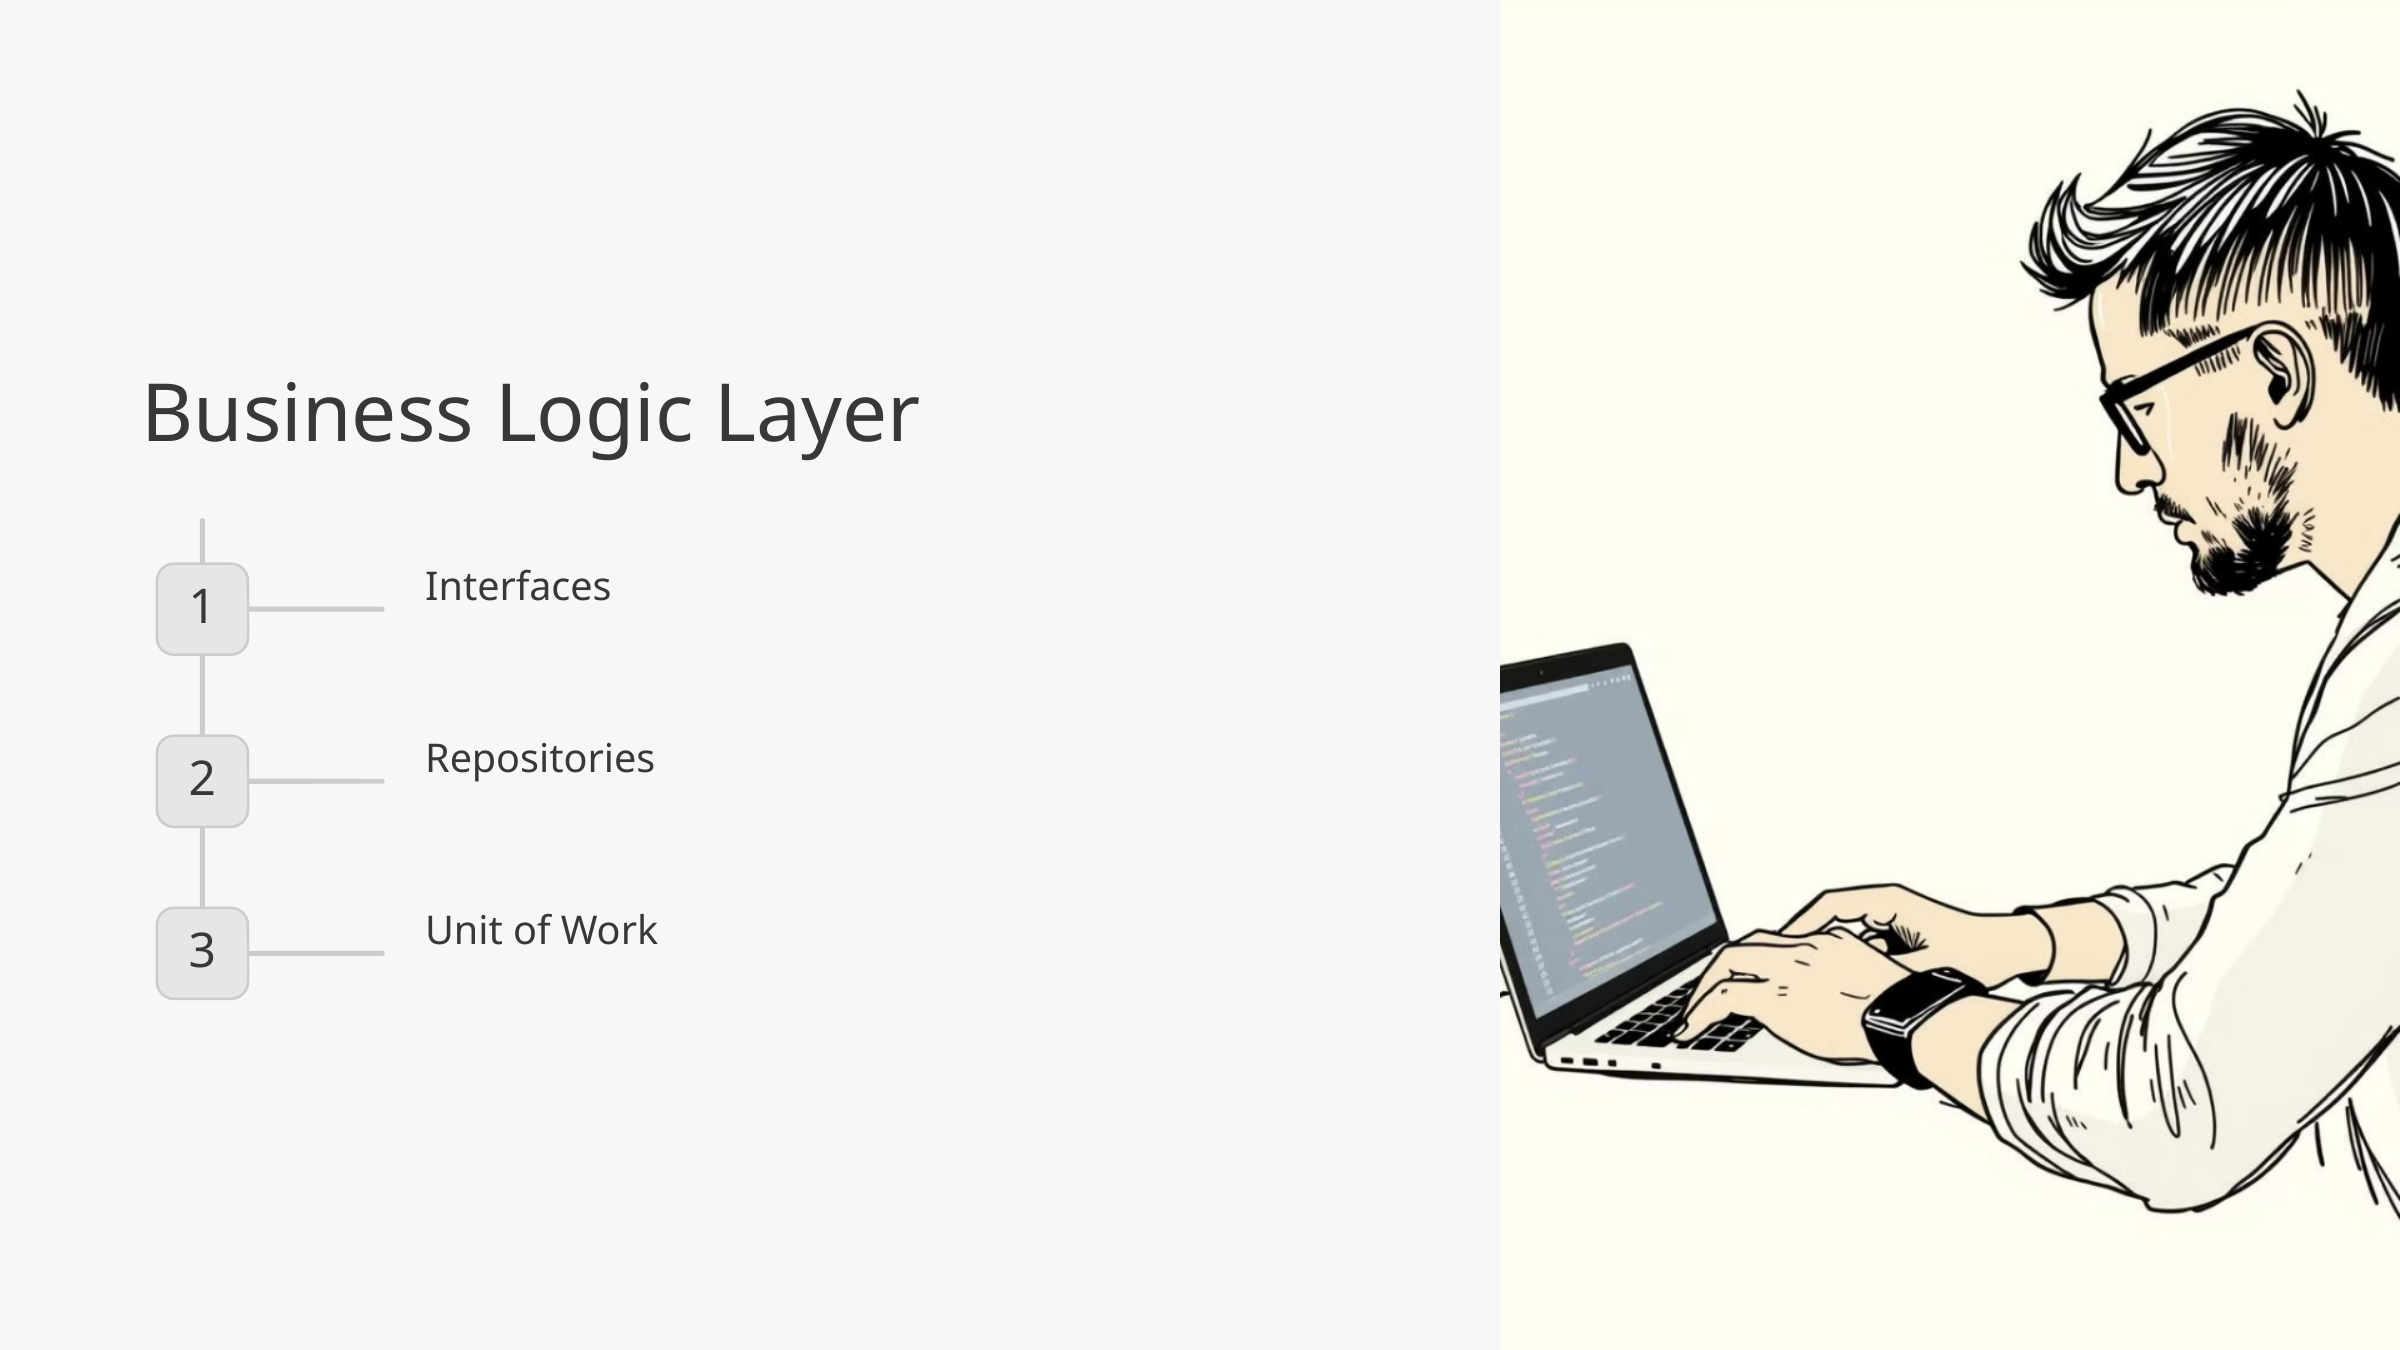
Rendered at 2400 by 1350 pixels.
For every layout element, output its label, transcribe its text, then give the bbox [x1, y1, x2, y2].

text_box [199, 827, 205, 907]
text_box Repositories [425, 730, 831, 782]
text_box [156, 735, 249, 827]
text_box [248, 950, 385, 956]
text_box [199, 655, 205, 735]
text_box Unit of Work [425, 902, 831, 954]
text_box [199, 518, 205, 563]
text_box Interfaces [425, 558, 831, 610]
picture [1499, 0, 2400, 1350]
text_box Business Logic Layer [141, 356, 952, 458]
text_box [156, 907, 249, 999]
text_box [248, 778, 385, 784]
text_box [156, 563, 249, 655]
text_box 2 [191, 756, 214, 806]
text_box 3 [191, 929, 214, 978]
text_box 1 [193, 584, 212, 634]
text_box [248, 606, 385, 612]
